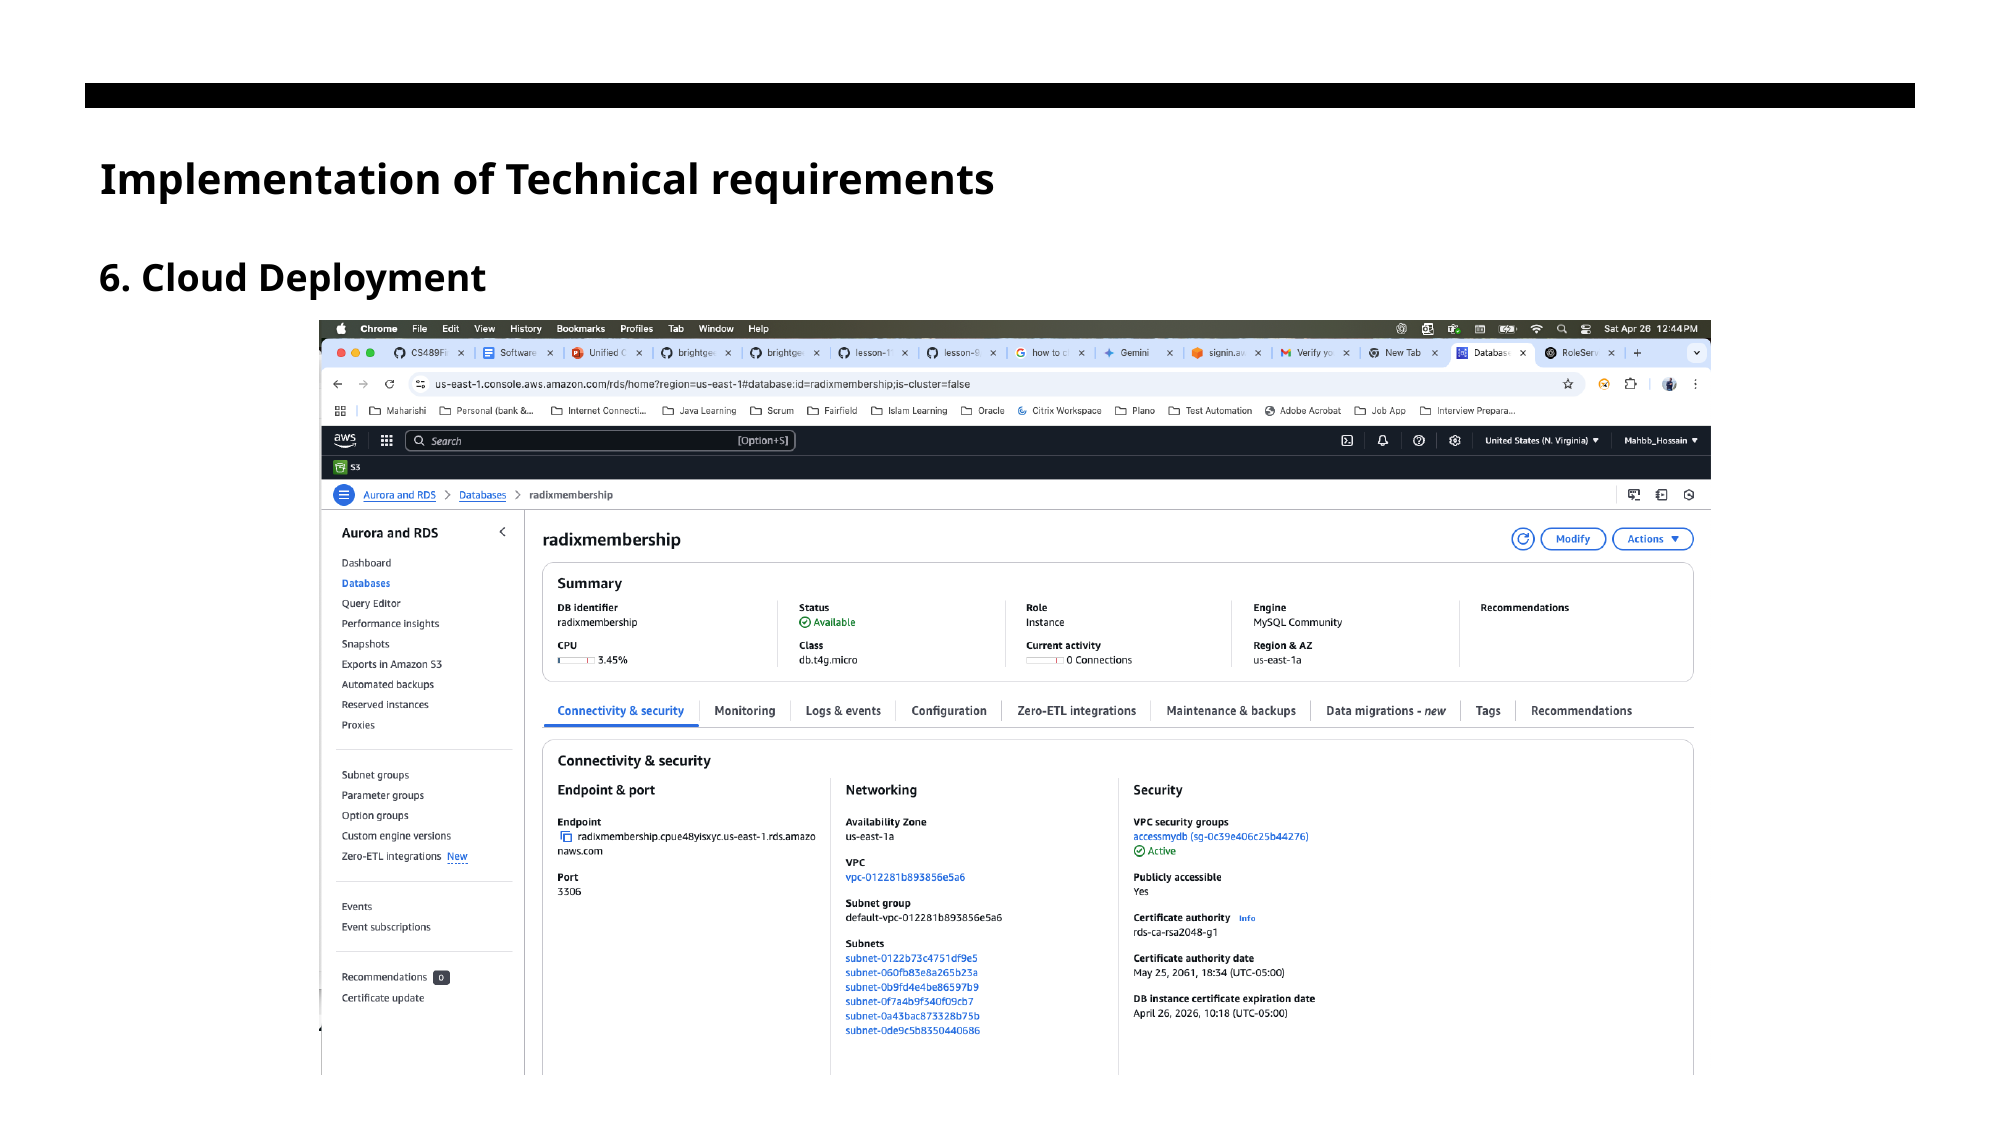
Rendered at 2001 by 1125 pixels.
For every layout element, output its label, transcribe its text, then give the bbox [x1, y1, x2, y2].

picture [319, 319, 1711, 1075]
title Implementation of Technical requirements [85, 145, 1916, 224]
text_box 6. Cloud Deployment [84, 223, 1482, 307]
